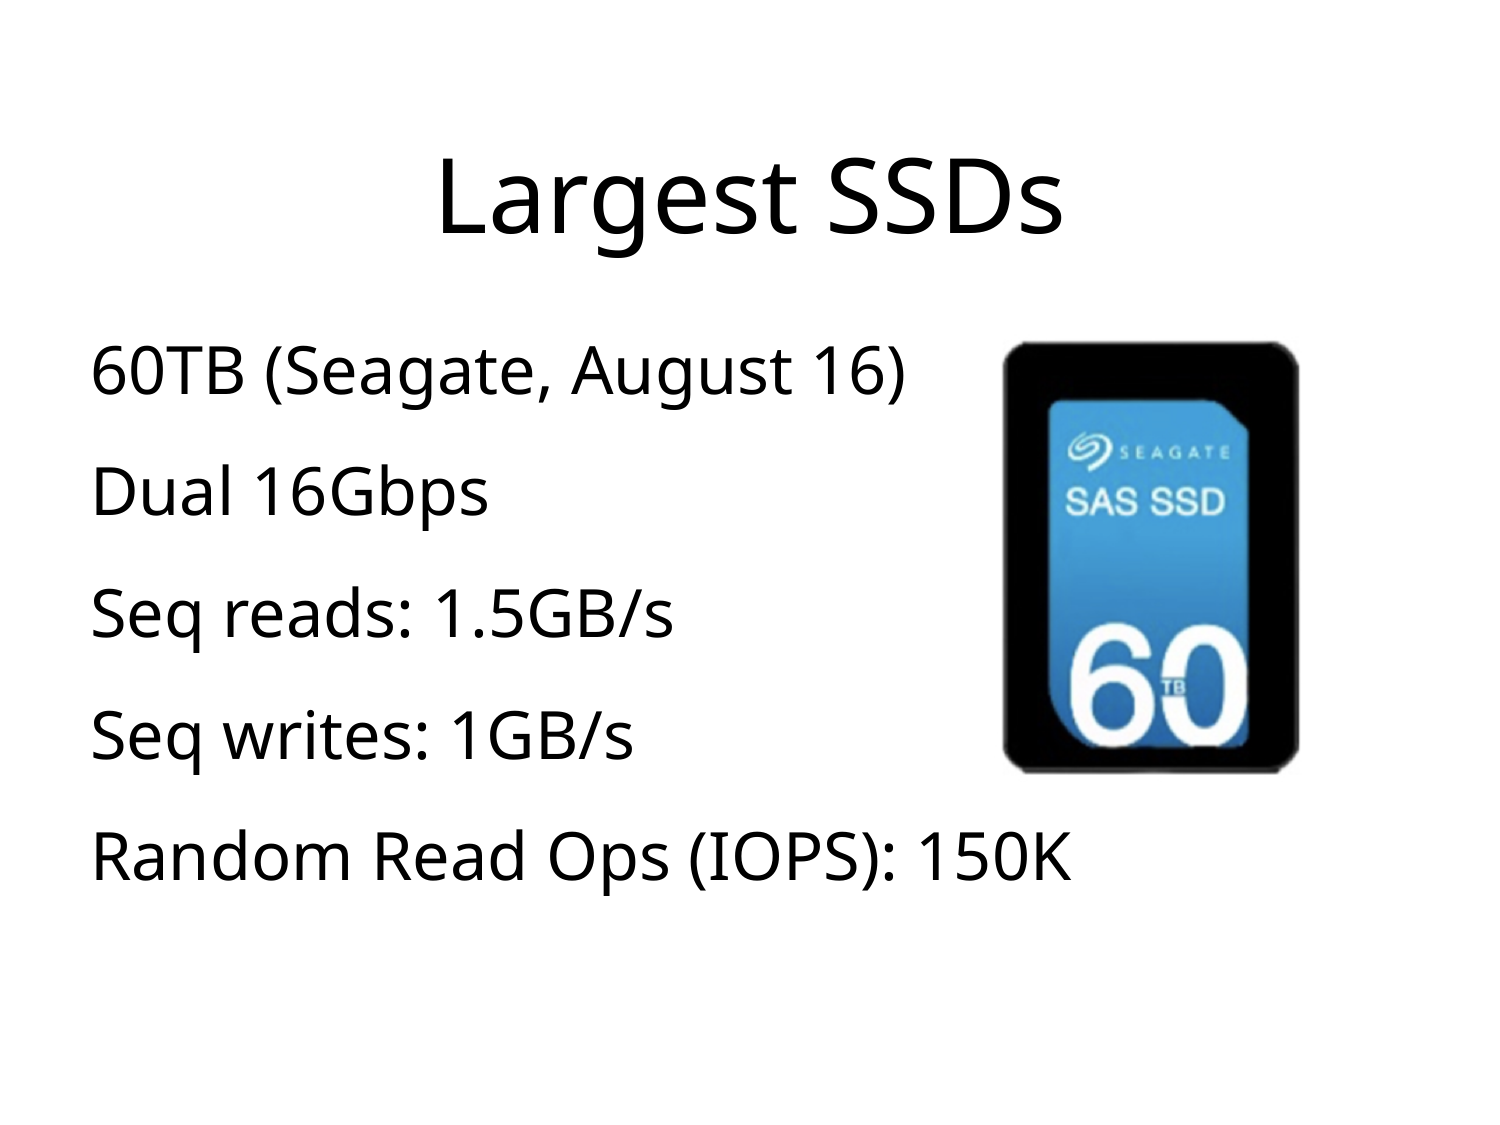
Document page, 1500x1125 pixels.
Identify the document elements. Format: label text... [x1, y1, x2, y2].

list 60TB (Seagate, August 16) Dual 16Gbps Seq reads: 1.5GB/s Seq writes: 1GB/s Random Read Ops (IOPS): 150K [74, 319, 1426, 1013]
picture [987, 319, 1346, 810]
title Largest SSDs [74, 97, 1426, 286]
